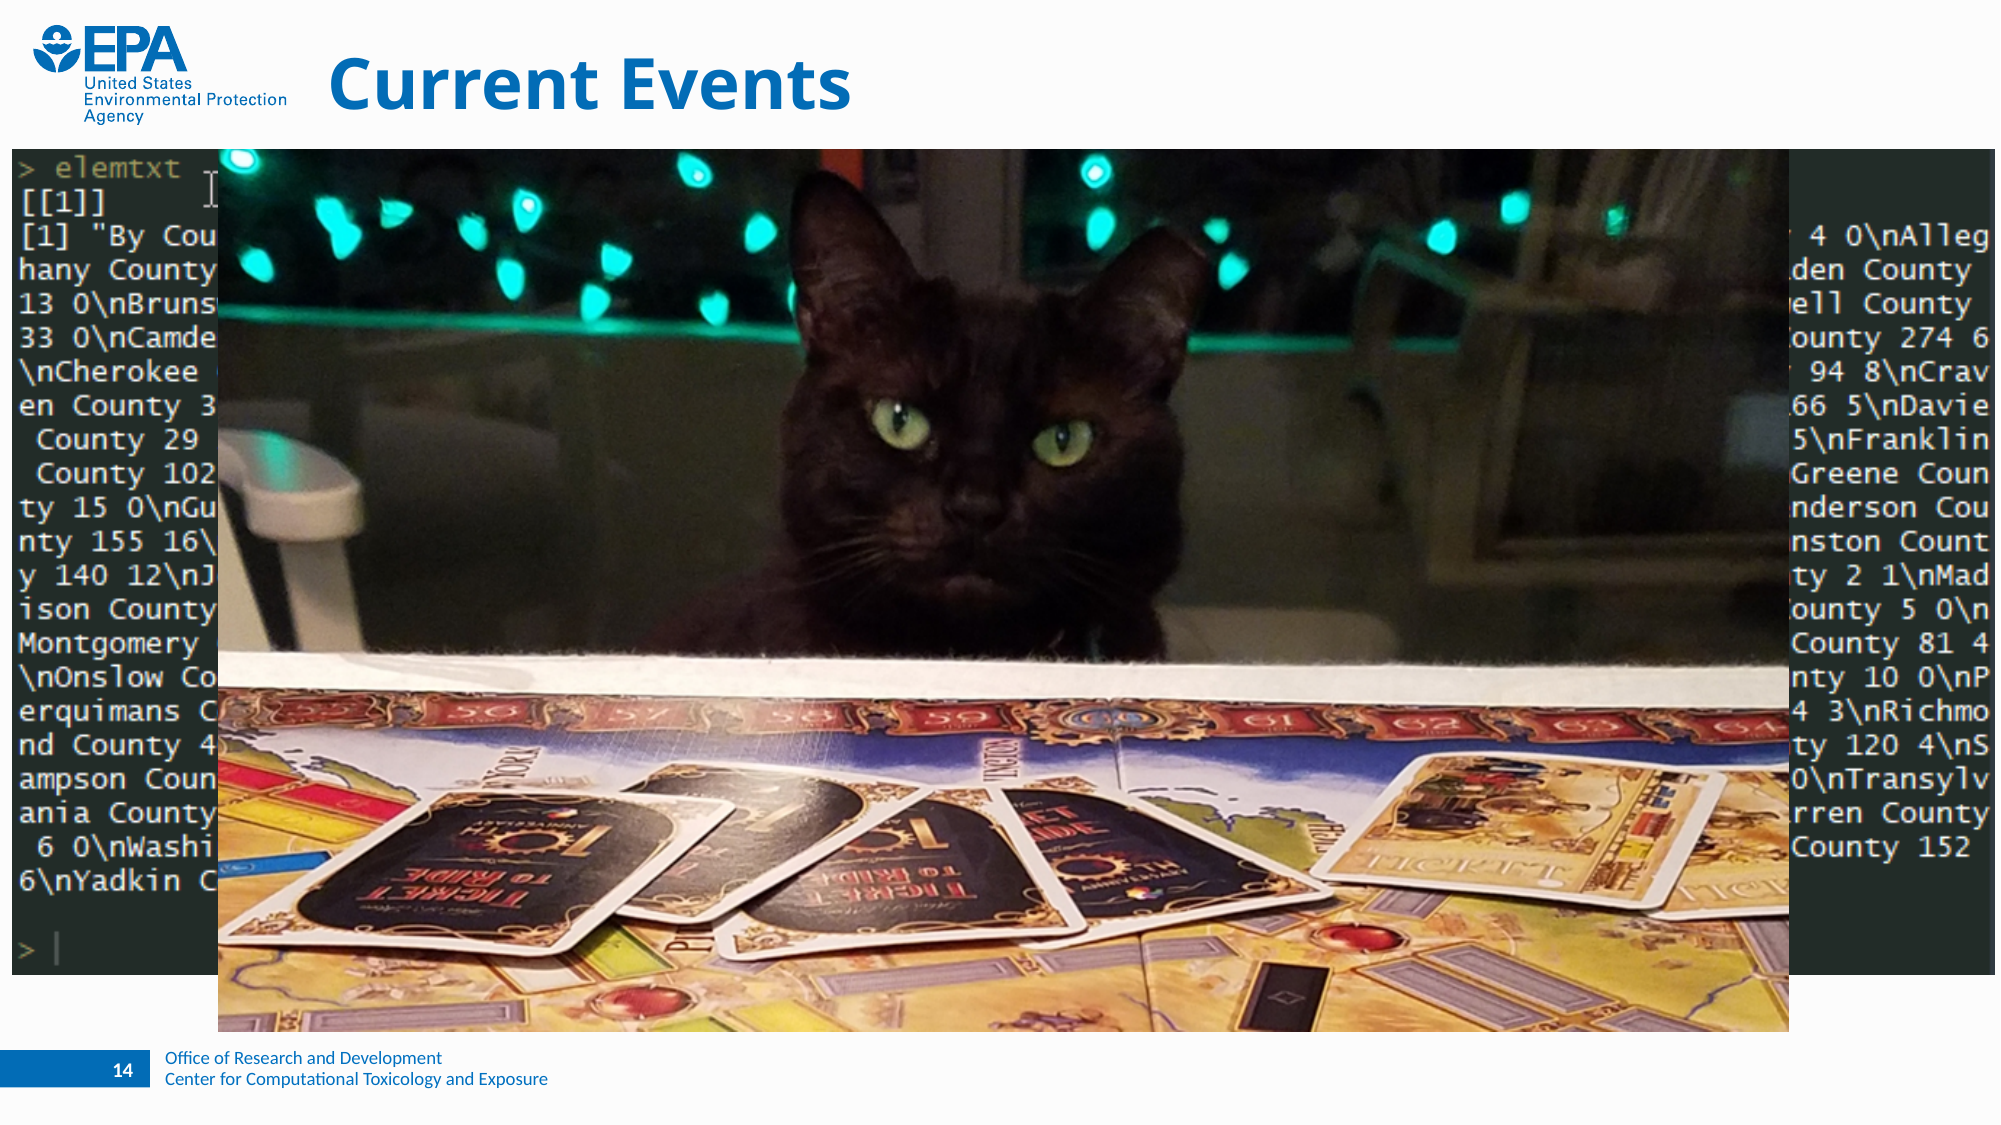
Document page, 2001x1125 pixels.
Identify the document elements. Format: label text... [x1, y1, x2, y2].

slide_number 13 [0, 1050, 134, 1088]
title Current Events [312, 0, 2000, 148]
picture [12, 149, 1995, 1033]
